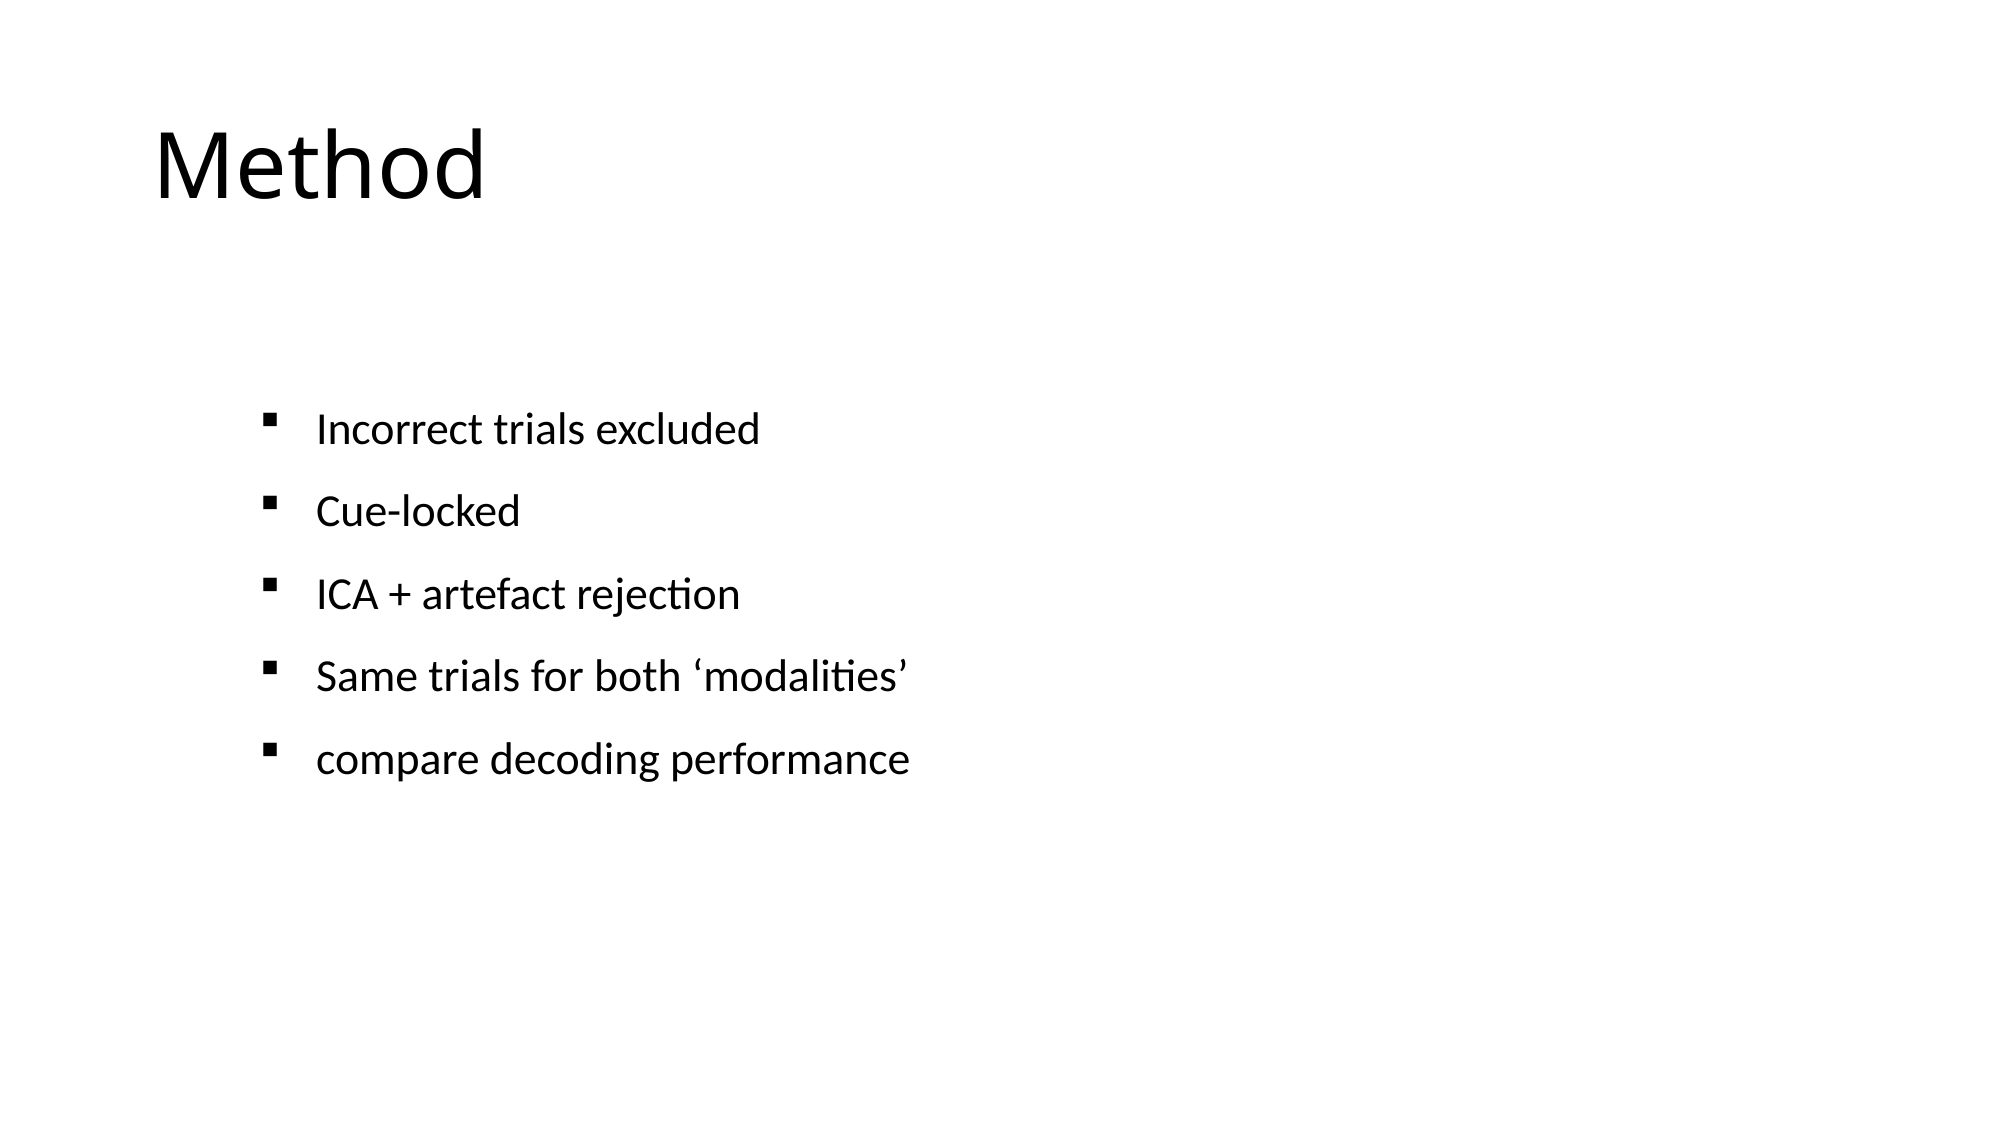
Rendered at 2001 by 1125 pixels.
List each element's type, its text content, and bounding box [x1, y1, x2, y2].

title Method [137, 59, 1863, 278]
text_box Incorrect trials excluded Cue-locked ICA + artefact rejection Same trials for both ‘modalities’ compare decoding performance [244, 363, 1570, 874]
